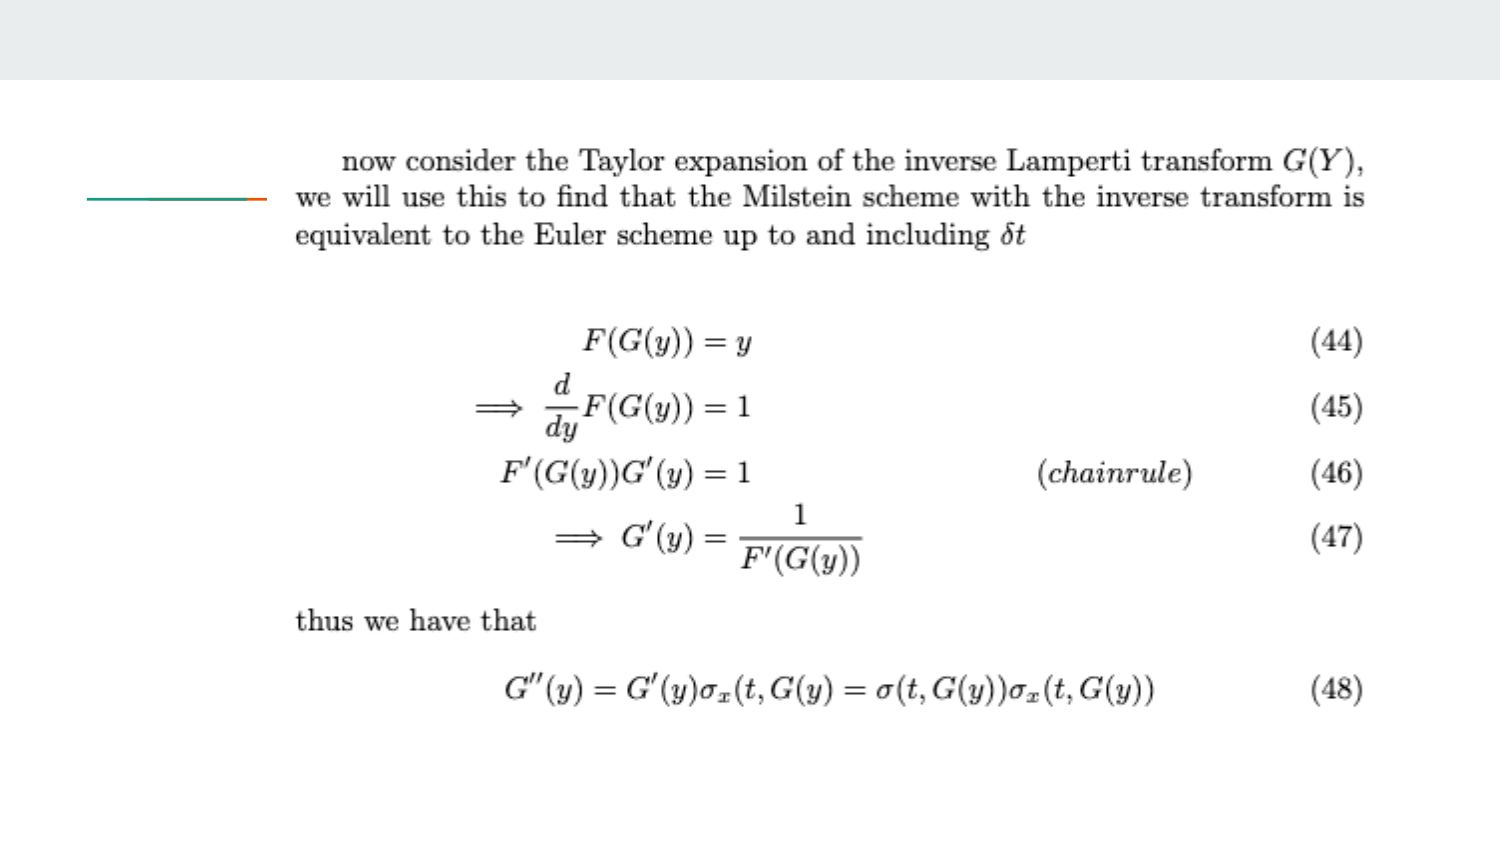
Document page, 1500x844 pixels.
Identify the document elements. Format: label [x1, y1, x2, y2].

picture [266, 143, 1500, 747]
